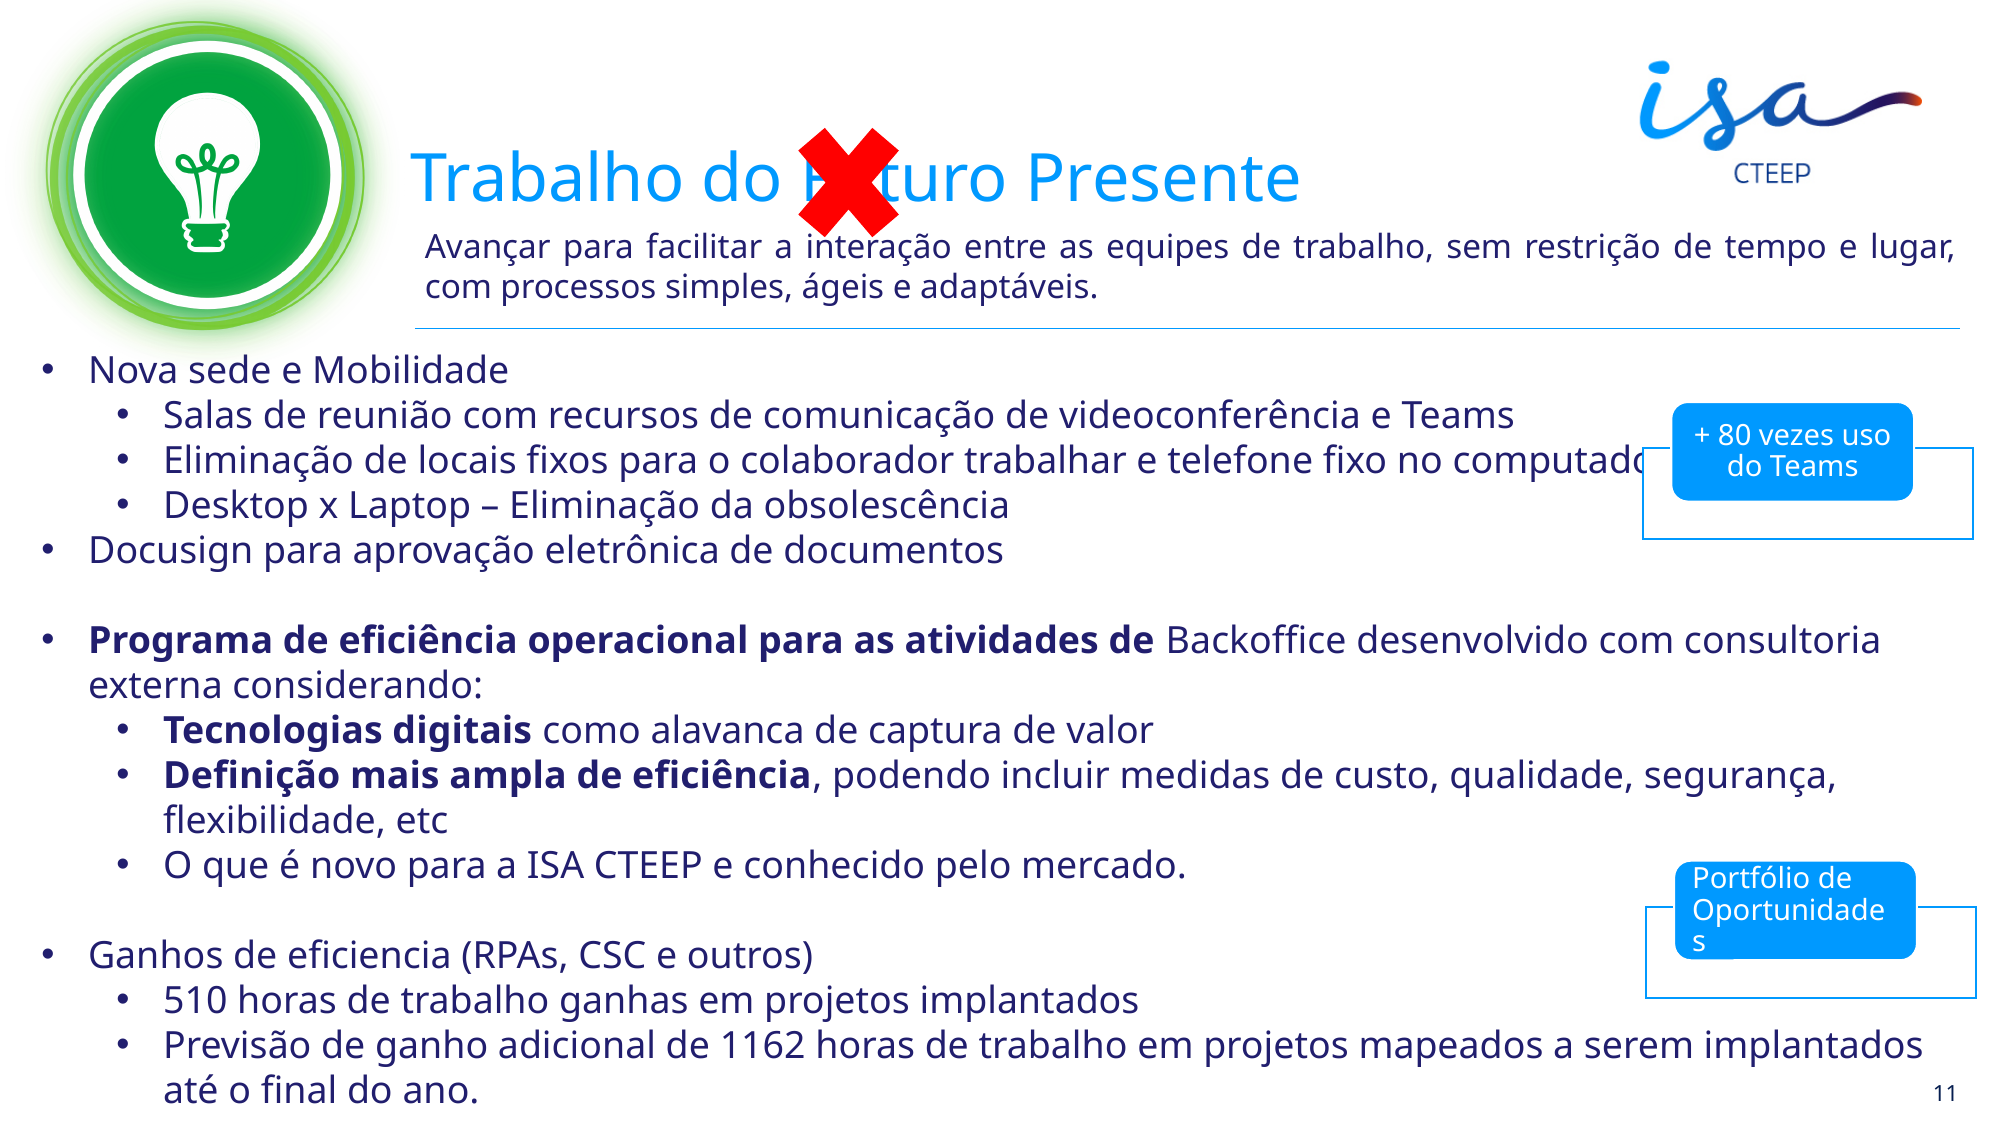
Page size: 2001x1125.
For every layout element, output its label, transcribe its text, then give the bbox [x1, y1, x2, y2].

text_box [1642, 447, 1974, 540]
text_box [1671, 401, 1915, 502]
text_box Avançar para facilitar a interação entre as equipes de trabalho, sem restrição de tempo e lugar, com processos simples, ágeis e adaptáveis. [410, 217, 1974, 313]
text_box [798, 127, 899, 238]
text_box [1674, 860, 1917, 961]
text_box Trabalho do Futuro Presente [410, 100, 1429, 216]
text_box Nova sede e Mobilidade Salas de reunião com recursos de comunicação de videoconferência e Teams Eliminação de locais fixos para o colaborador trabalhar e telefone fixo no computador Desktop x Laptop – Eliminação da obsolescência Docusign para aprovação eletrônica de documentos Programa de eficiência operacional para as atividades de Backoffice desenvolvido com consultoria externa considerando: Tecnologias digitais como alavanca de captura de valor Definição mais ampla de eficiência, podendo incluir medidas de custo, qualidade, segurança, flexibilidade, etc O que é novo para a ISA CTEEP e conhecido pelo mercado. Ganhos de eficiencia (RPAs, CSC e outros) 510 horas de trabalho ganhas em projetos implantados Previsão de ganho adicional de 1162 horas de trabalho em projetos mapeados a serem implantados até o final do ano. [26, 338, 1974, 1125]
text_box [1645, 906, 1977, 999]
picture [1629, 43, 1929, 208]
picture [0, 0, 410, 376]
slide_number 11 [1889, 1074, 1974, 1116]
